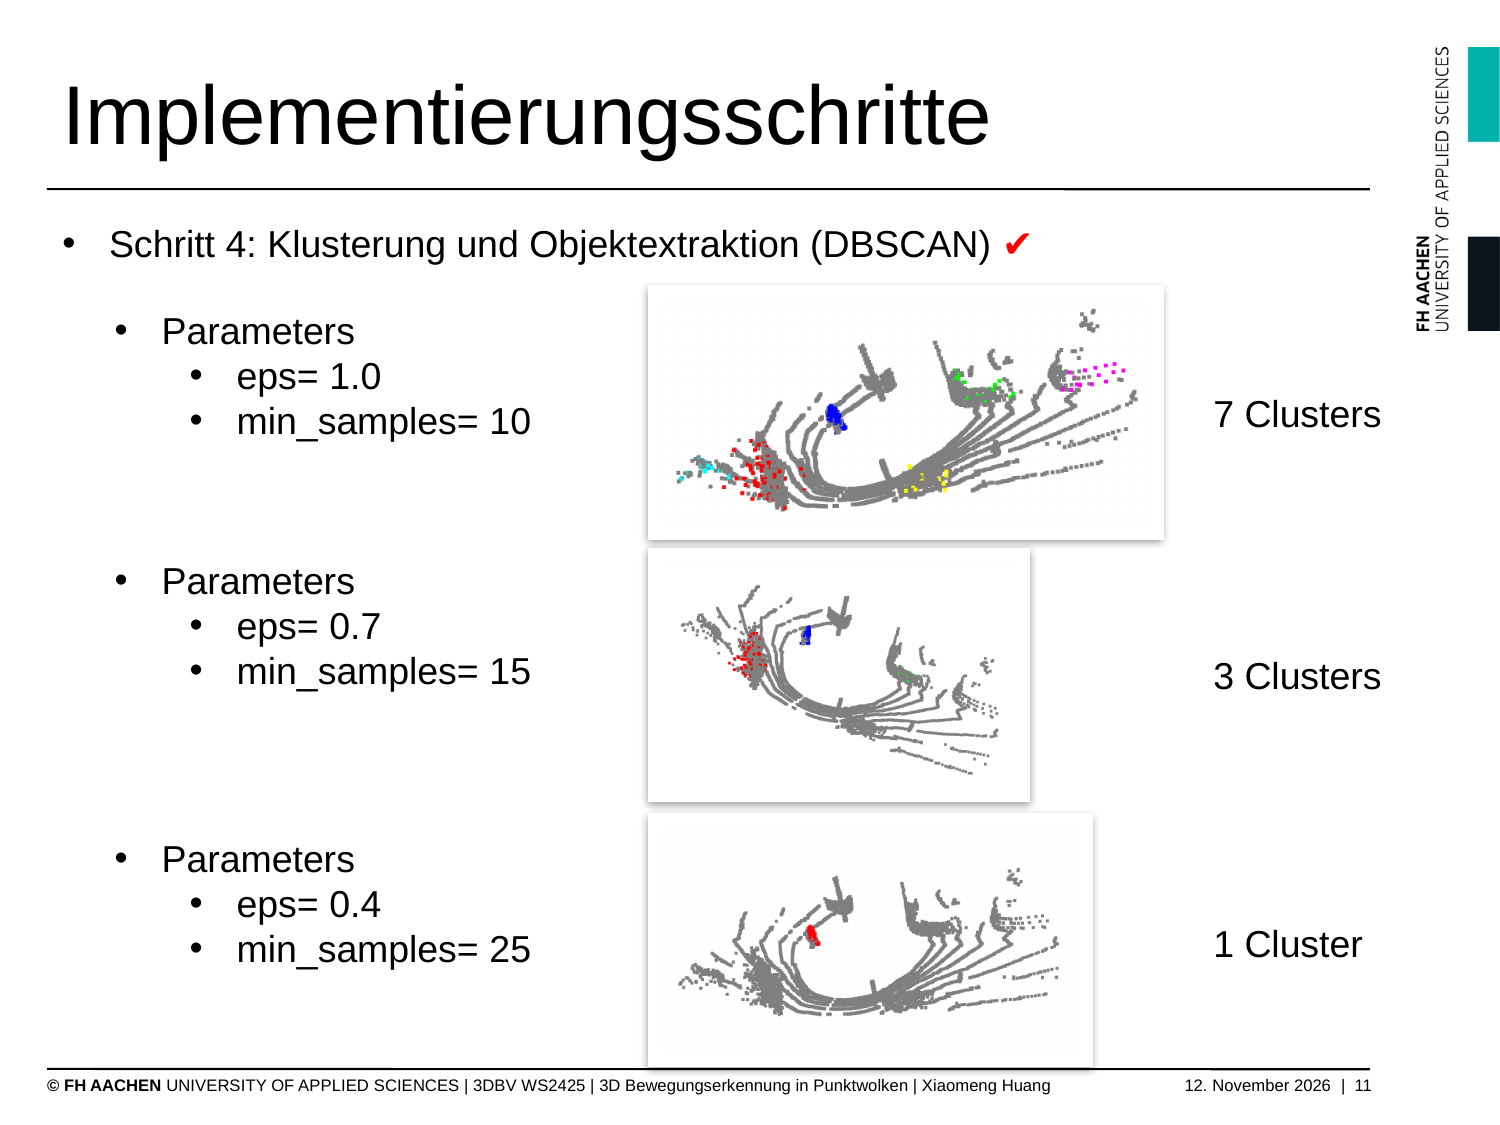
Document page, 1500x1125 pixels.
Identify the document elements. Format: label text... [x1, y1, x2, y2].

picture [1404, 47, 1500, 331]
picture [661, 561, 1017, 788]
title Implementierungsschritte [47, 47, 1371, 189]
text_box Parameters eps= 0.7 min_samples= 15 [99, 549, 638, 700]
text_box 1 Cluster [1198, 912, 1439, 973]
list Schritt 4: Klusterung und Objektextraktion (DBSCAN) ✔ [47, 212, 1371, 274]
picture [661, 299, 1150, 526]
picture [661, 827, 1079, 1054]
text_box 7 Clusters [1198, 382, 1439, 442]
text_box Parameters eps= 0.4 min_samples= 25 [99, 827, 638, 978]
text_box 3 Clusters [1198, 644, 1439, 705]
text_box Parameters eps= 1.0 min_samples= 10 [99, 299, 638, 450]
